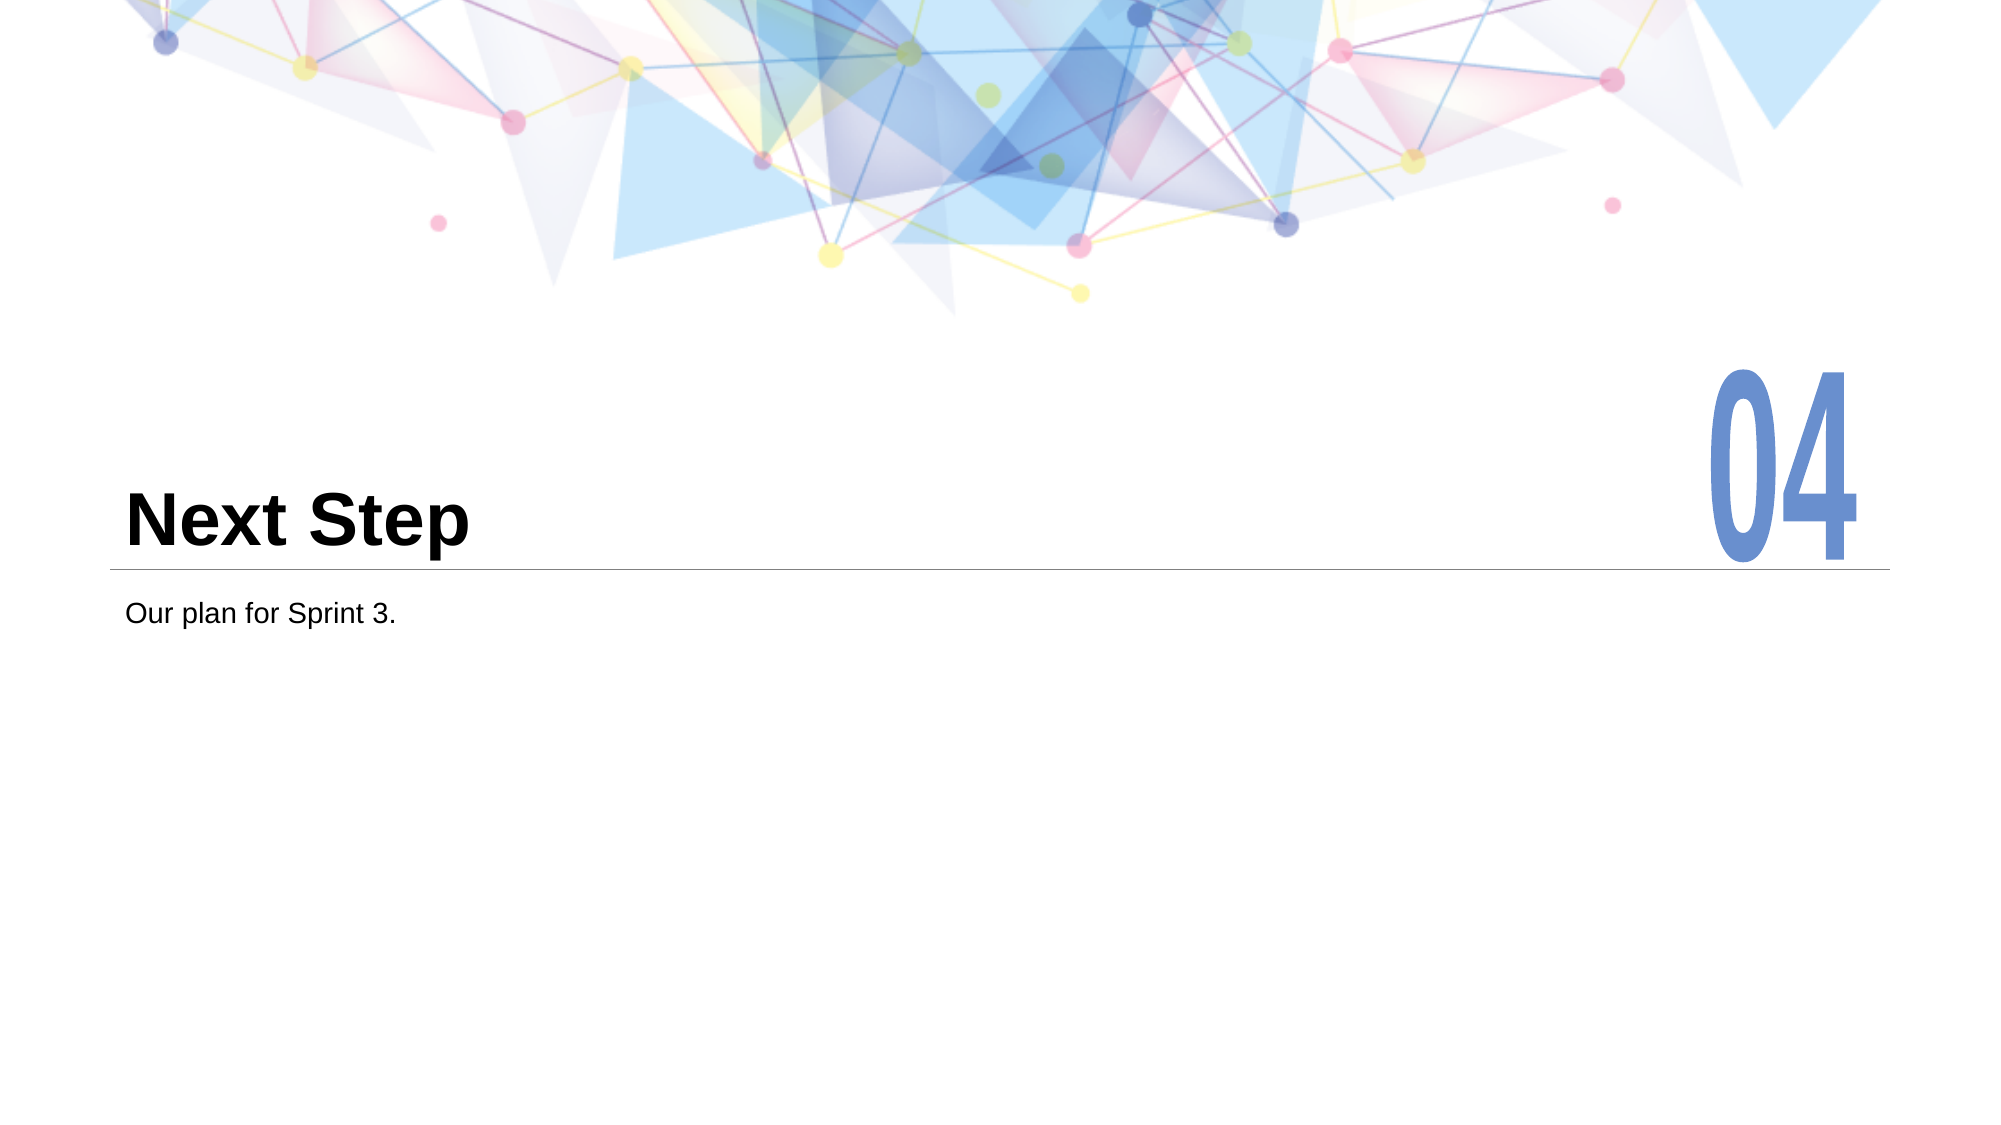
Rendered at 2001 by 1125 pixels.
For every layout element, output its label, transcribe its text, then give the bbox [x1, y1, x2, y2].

title Next Step [109, 480, 1890, 563]
picture [7, 0, 1890, 442]
list Our plan for Sprint 3. [109, 569, 1890, 748]
